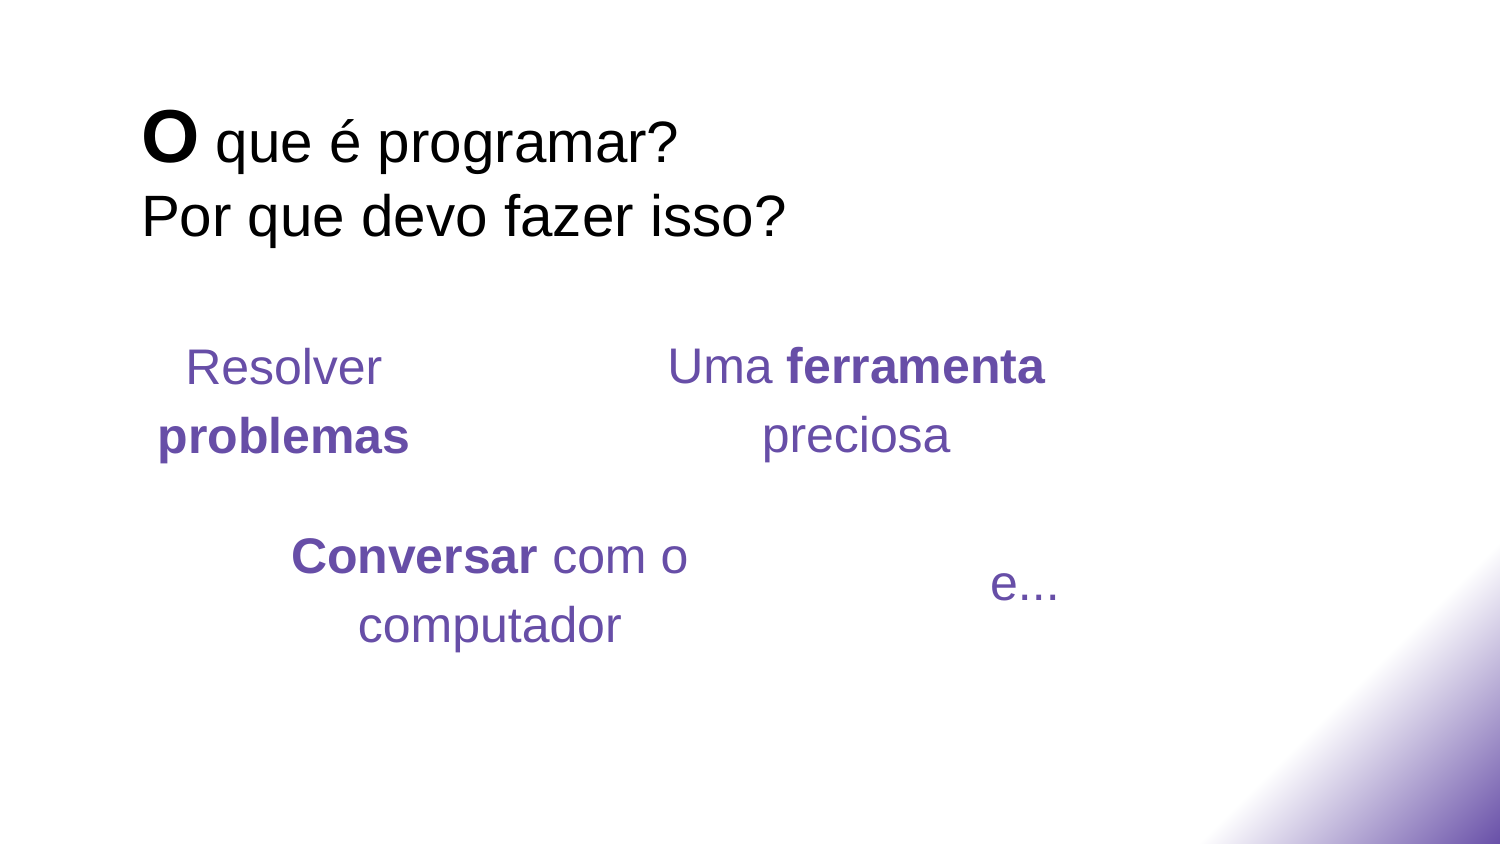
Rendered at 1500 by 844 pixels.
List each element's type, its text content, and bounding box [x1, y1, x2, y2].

text_box Uma ferramenta preciosa [610, 310, 1103, 489]
text_box Resolver problemas [37, 310, 530, 803]
text_box e... [975, 535, 1200, 666]
text_box Conversar com o computador [243, 499, 736, 666]
title O que é programar? Por que devo fazer isso? [51, 72, 1449, 252]
